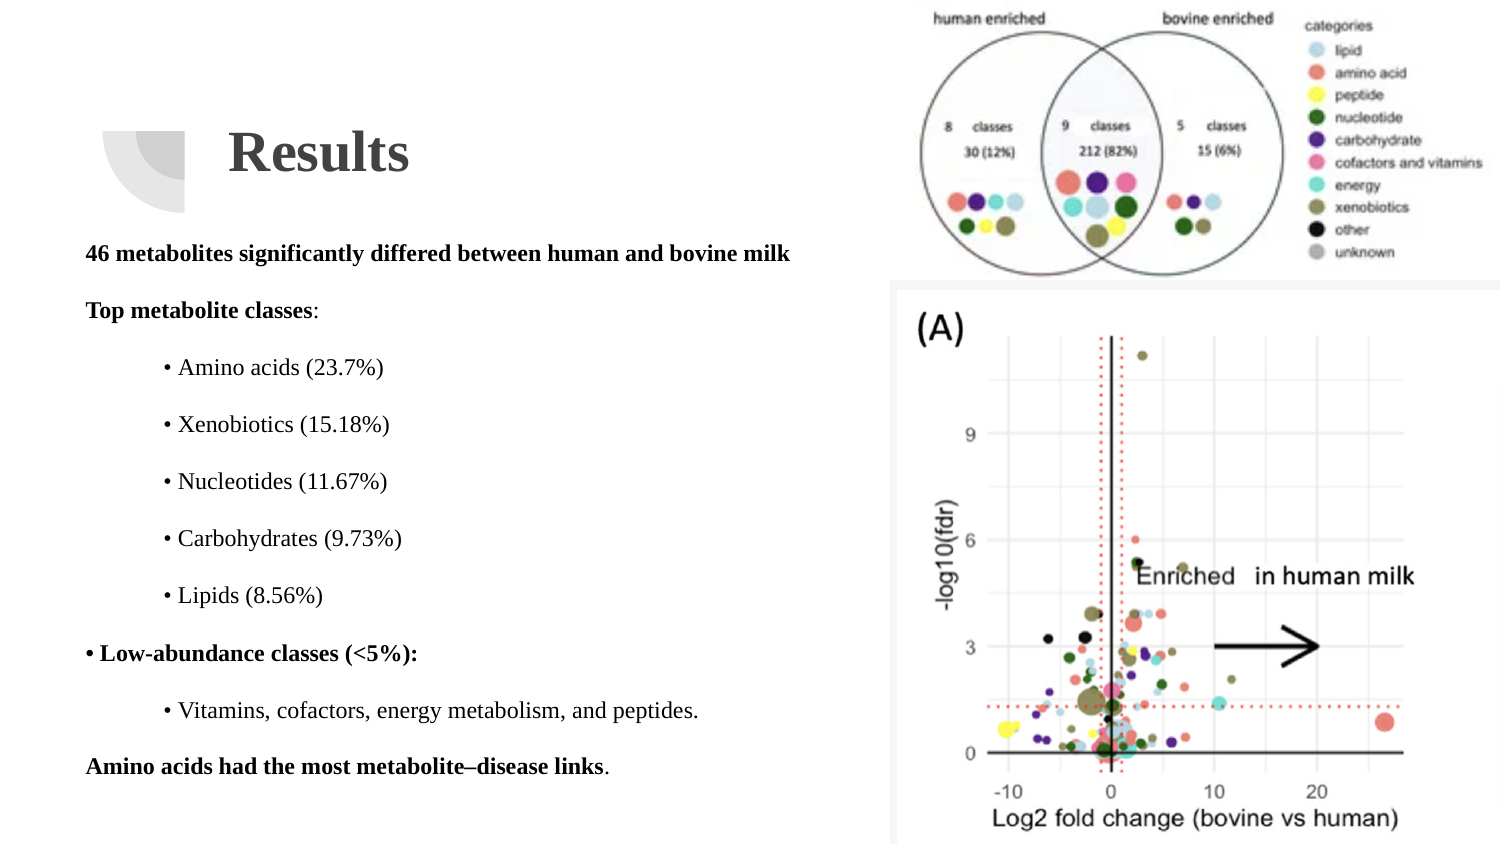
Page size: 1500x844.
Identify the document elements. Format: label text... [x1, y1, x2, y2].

picture [885, 0, 1500, 844]
title Results [213, 98, 879, 263]
list 46 metabolites significantly differed between human and bovine milk Top metabolite classes: • Amino acids (23.7%) • Xenobiotics (15.18%) • Nucleotides (11.67%) • Carbohydrates (9.73%) • Lipids (8.56%) • Low-abundance classes (<5%): • Vitamins, cofactors, energy metabolism, and peptides. Amino acids had the most metabolite–disease links. [70, 218, 823, 804]
